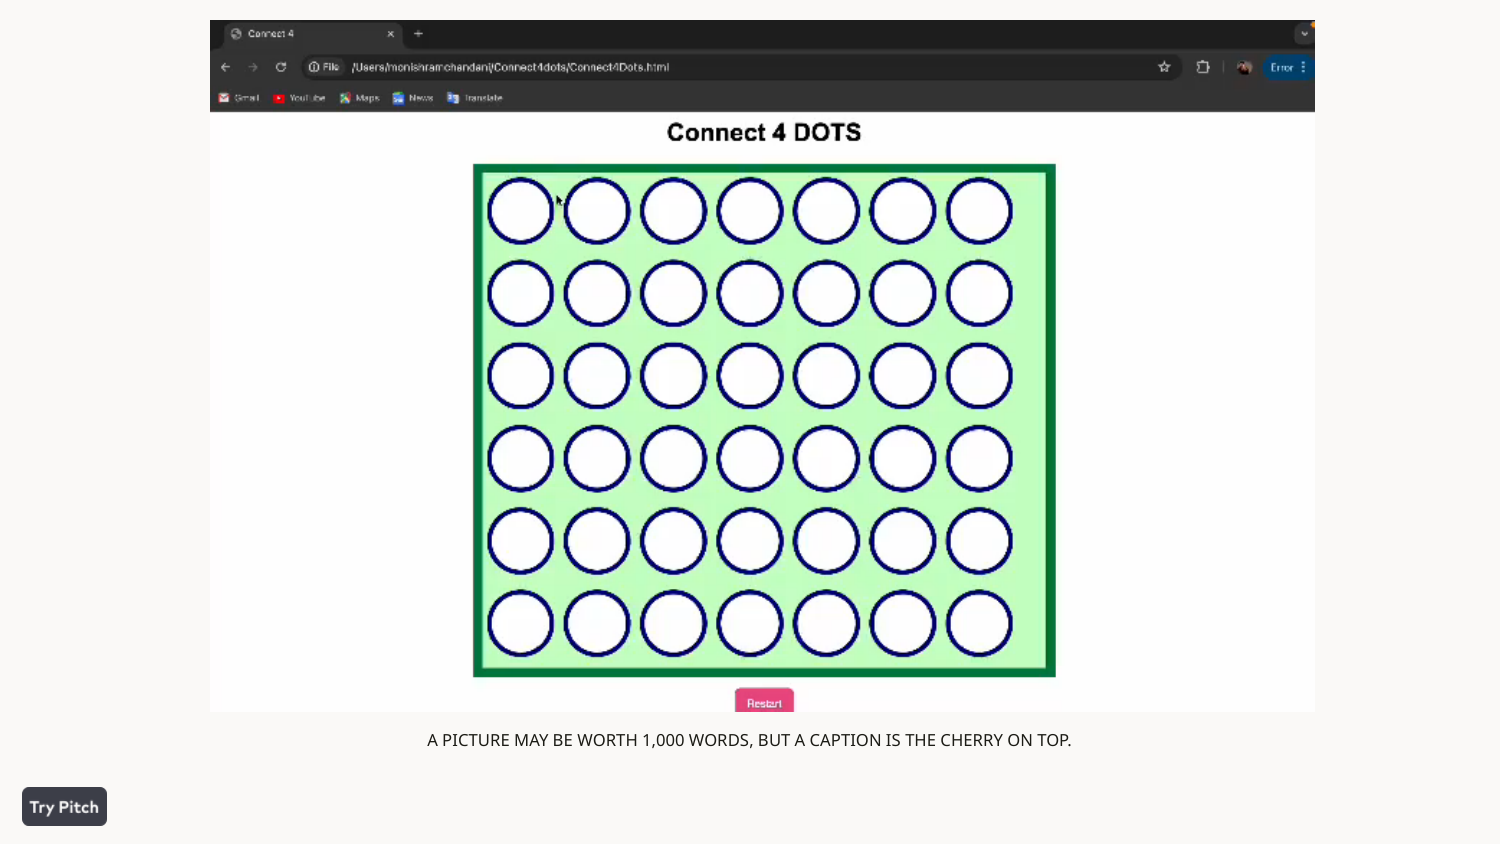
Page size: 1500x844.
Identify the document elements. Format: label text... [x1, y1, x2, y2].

text_box A PICTURE MAY BE WORTH 1,000 WORDS, BUT A CAPTION IS THE CHERRY ON TOP. [78, 730, 1422, 752]
picture [22, 787, 107, 826]
picture [209, 20, 1315, 712]
